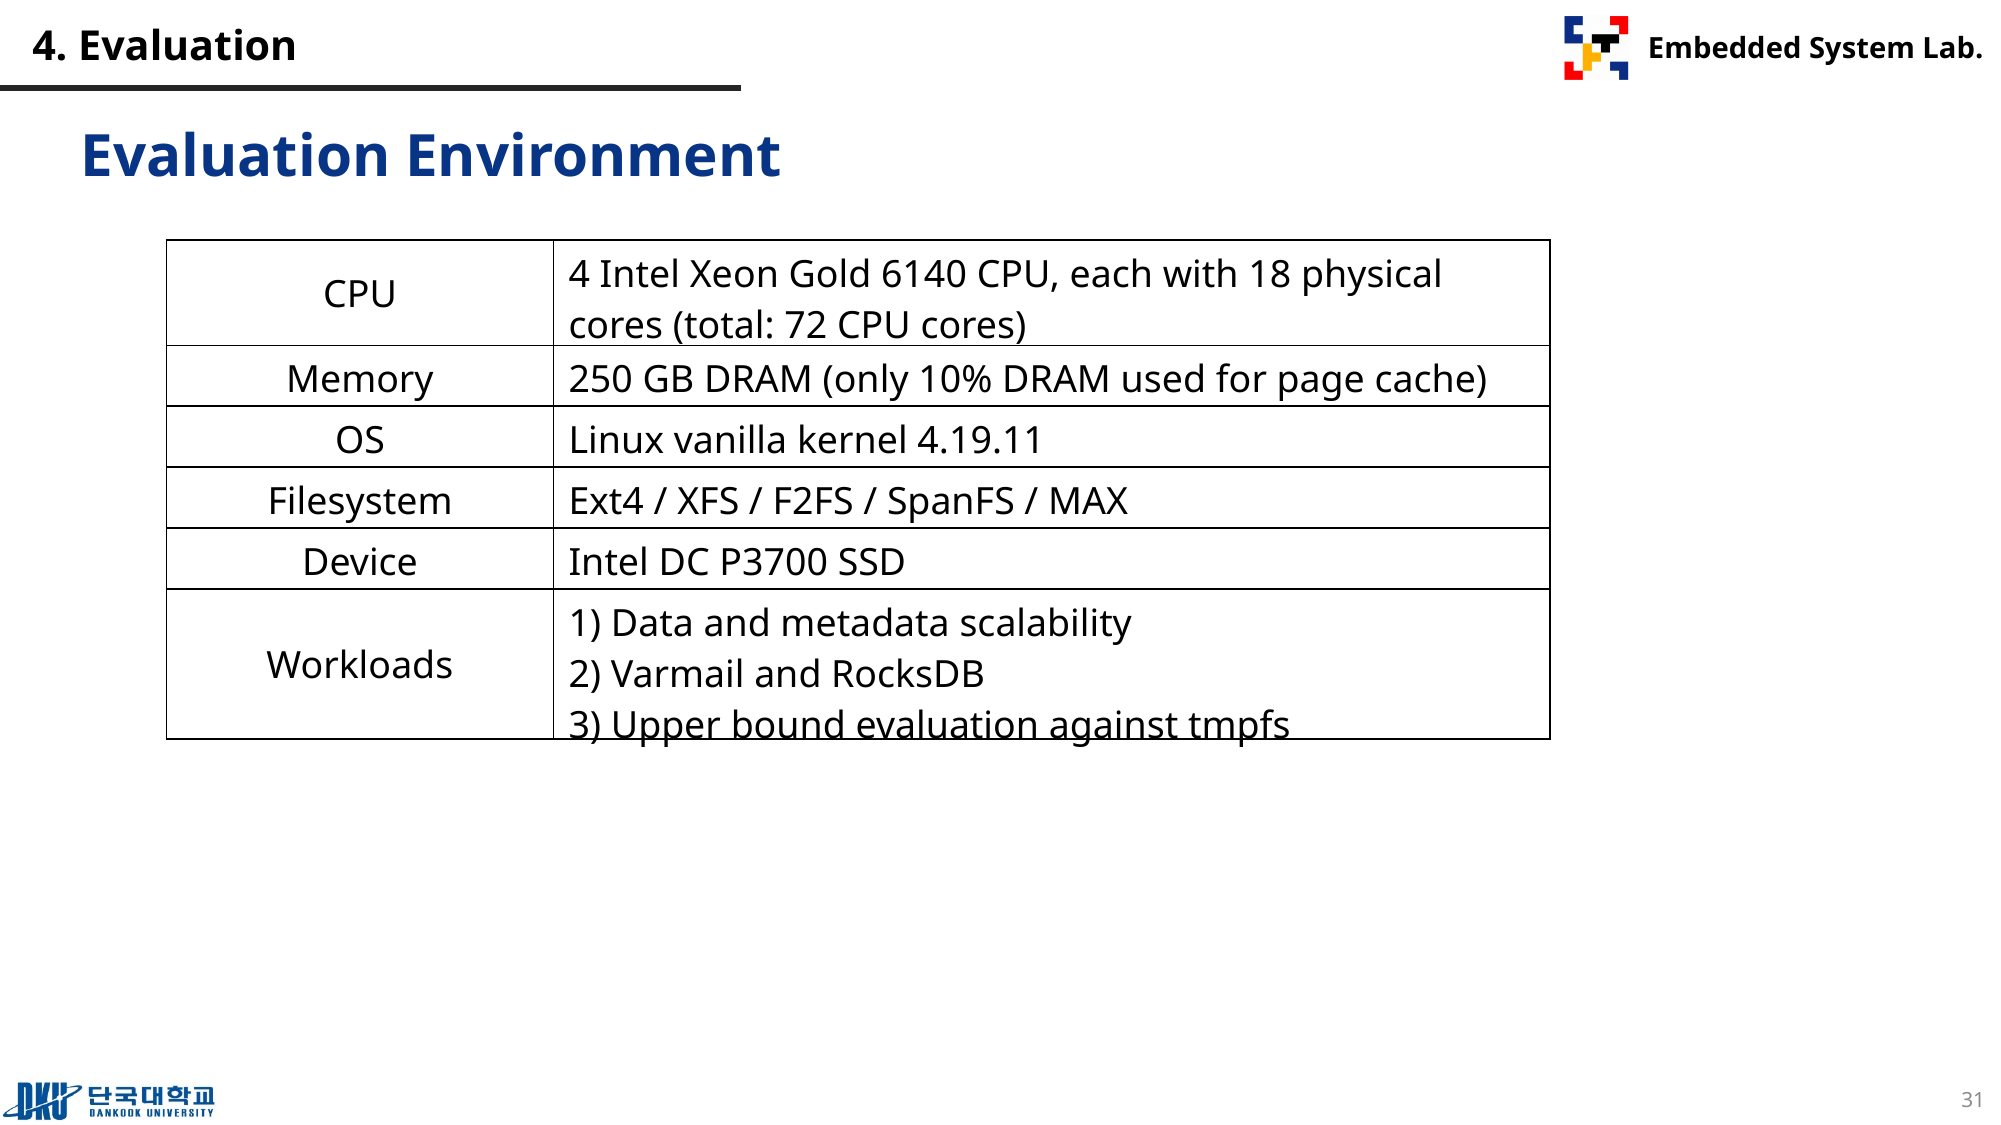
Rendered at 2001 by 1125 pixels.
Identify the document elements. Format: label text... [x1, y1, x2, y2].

slide_number 31 [1550, 1076, 2000, 1125]
table_header CPU [167, 241, 553, 345]
text_box Evaluation Environment [66, 110, 1934, 256]
picture [0, 1076, 217, 1125]
table_cell OS [167, 407, 553, 466]
table_cell Memory [167, 346, 553, 405]
table_header 4 Intel Xeon Gold 6140 CPU, each with 18 physical cores (total: 72 CPU cores) [554, 241, 1549, 345]
table_cell Filesystem [167, 468, 553, 527]
table_cell Ext4 / XFS / F2FS / SpanFS / MAX [554, 468, 1549, 527]
table_cell Device [167, 529, 553, 588]
table_cell 250 GB DRAM (only 10% DRAM used for page cache) [554, 346, 1549, 405]
table_cell Linux vanilla kernel 4.19.11 [554, 407, 1549, 466]
title 4. Evaluation [17, 17, 1474, 78]
table_cell Workloads [167, 590, 553, 738]
table_cell 1) Data and metadata scalability 2) Varmail and RocksDB 3) Upper bound evaluation against tmpfs [554, 590, 1549, 738]
picture [1563, 15, 1629, 81]
table_cell Intel DC P3700 SSD [554, 529, 1549, 588]
